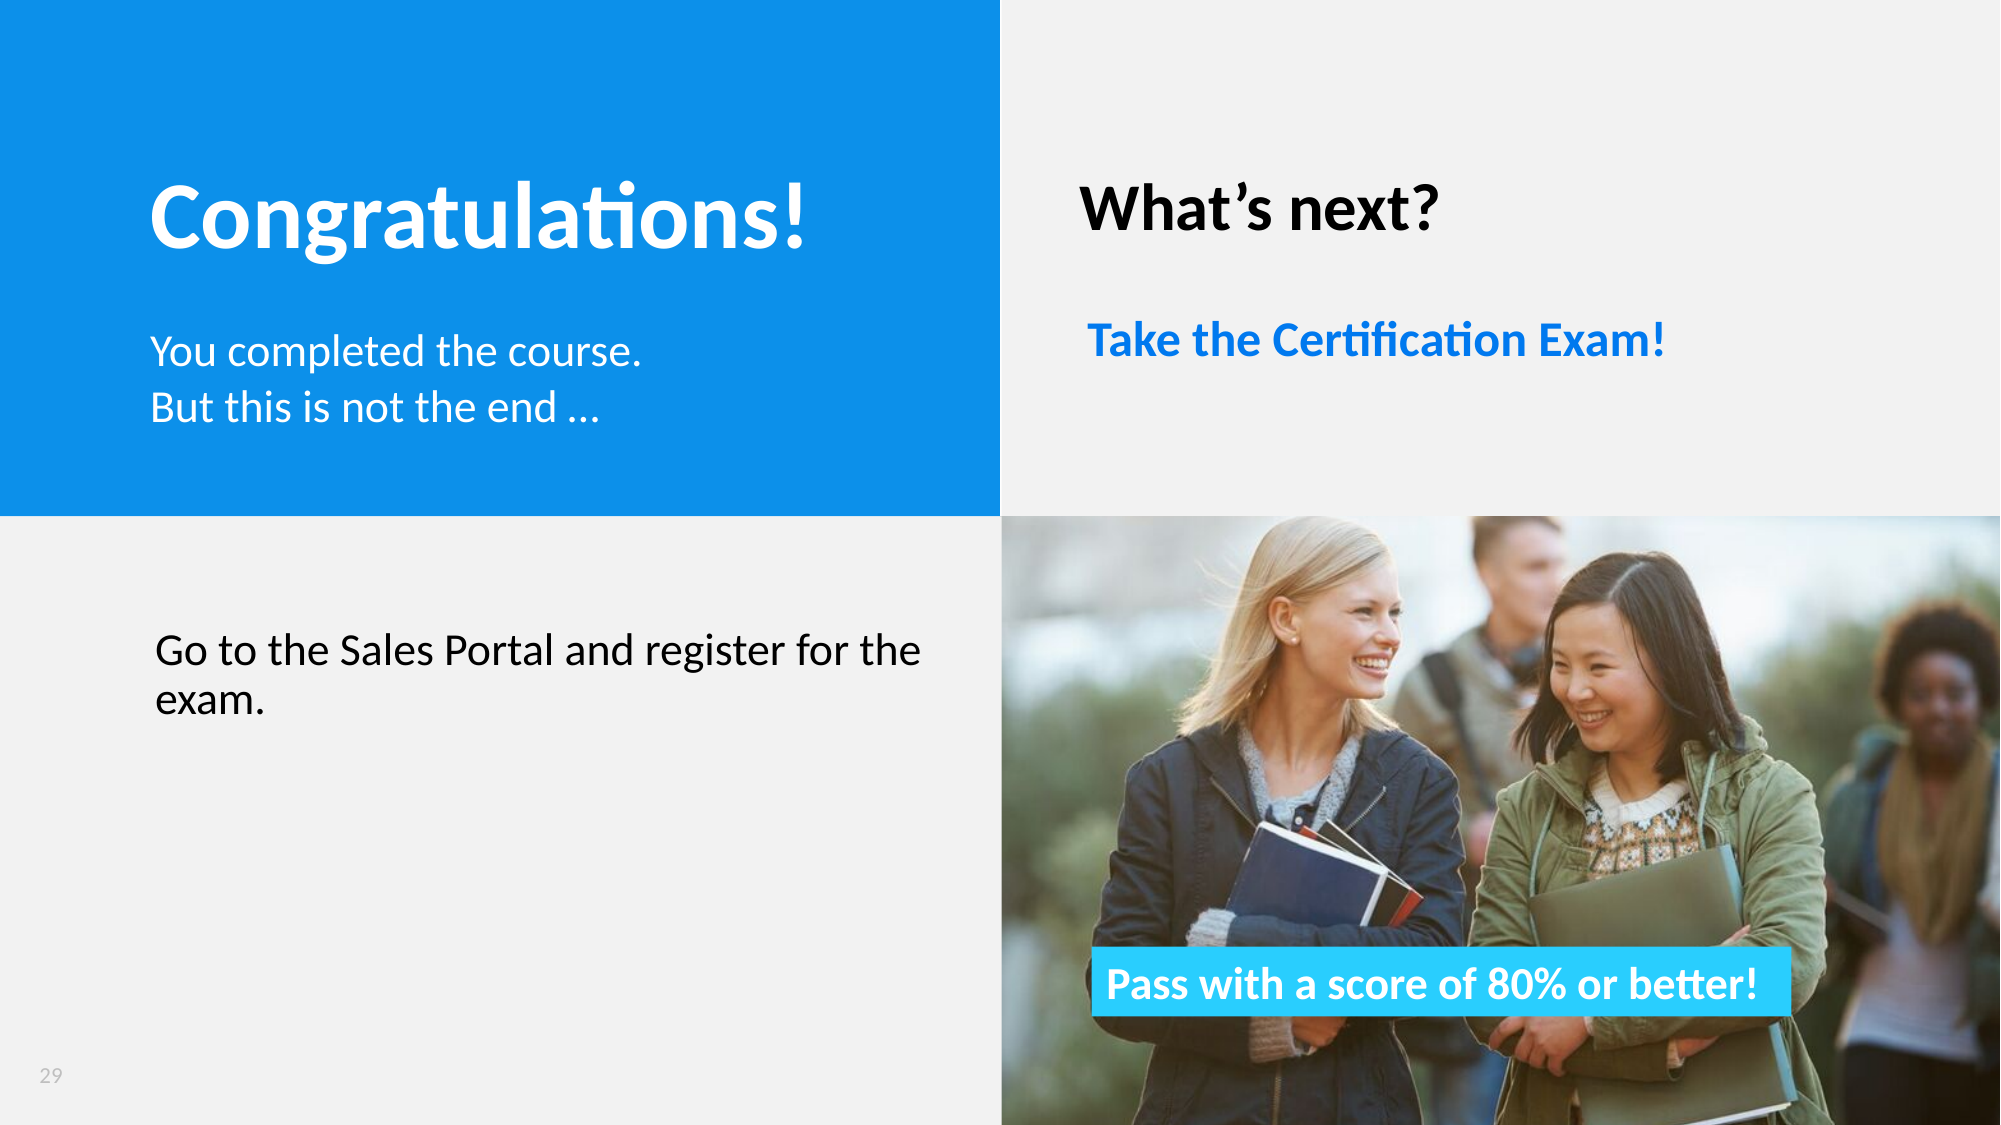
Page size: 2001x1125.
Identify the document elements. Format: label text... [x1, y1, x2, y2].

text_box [999, 0, 2000, 1125]
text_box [0, 516, 1002, 1125]
text_box Congratulations! You completed the course. But this is not the end … [0, 0, 999, 516]
